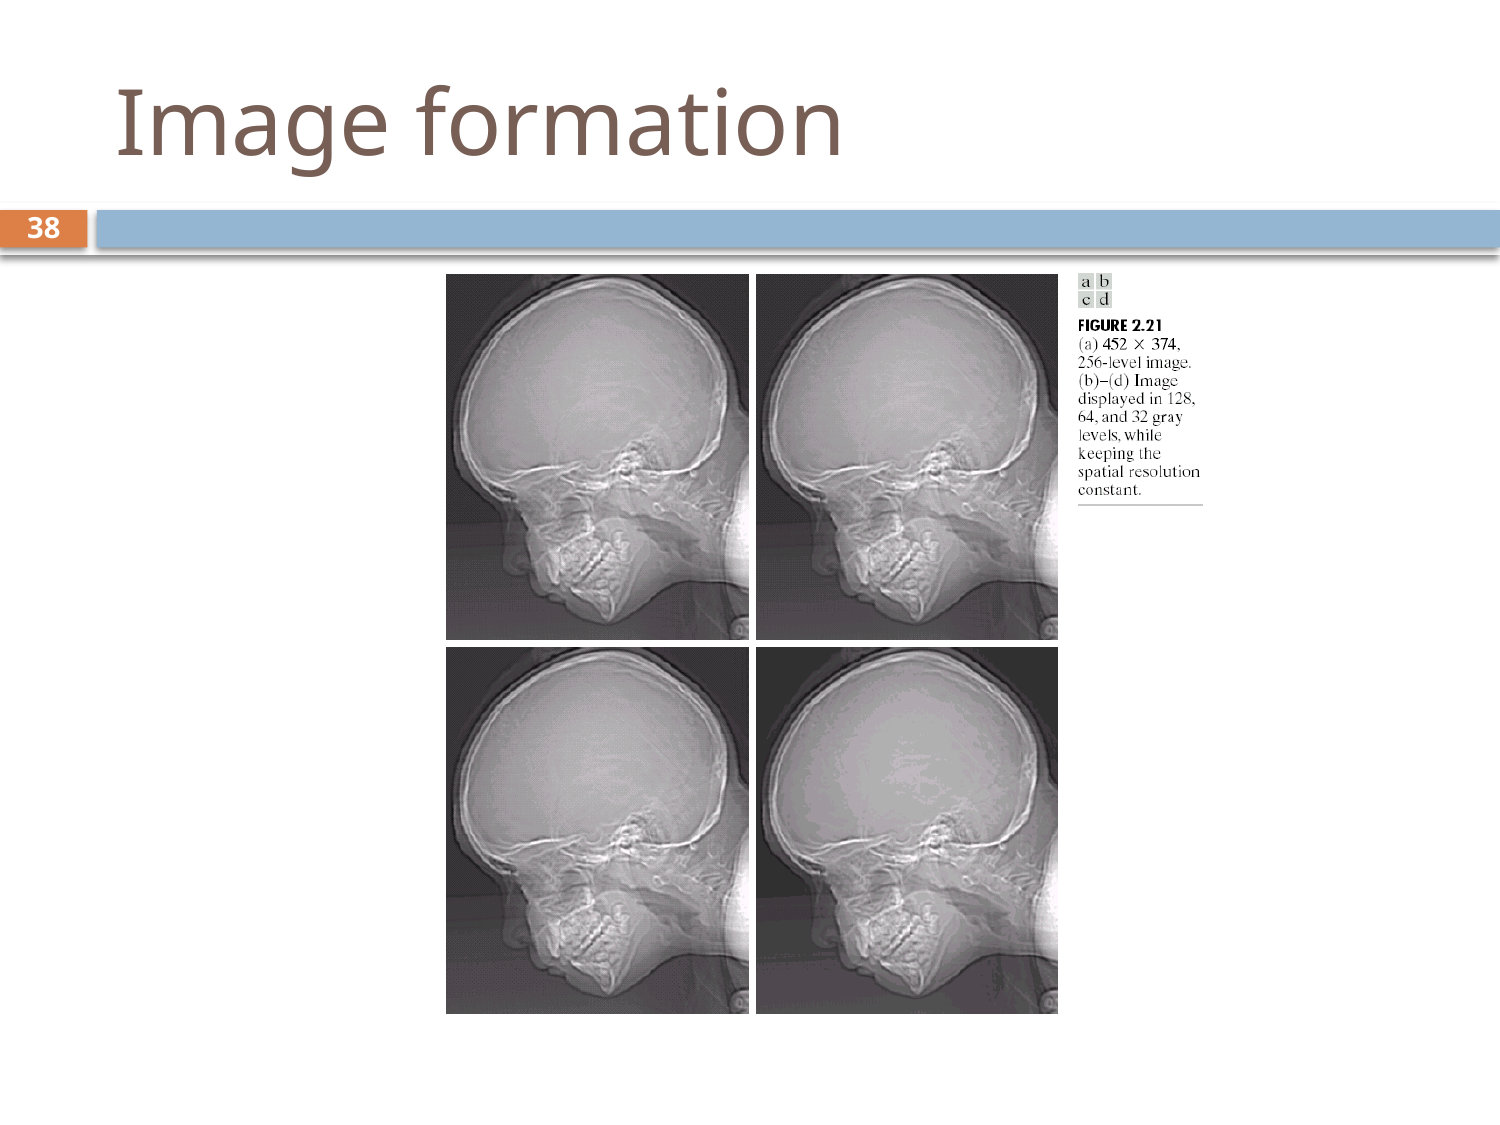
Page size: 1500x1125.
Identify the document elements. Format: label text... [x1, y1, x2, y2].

picture [440, 268, 1211, 1016]
slide_number 38 [0, 208, 88, 249]
title Image formation [100, 37, 1438, 200]
